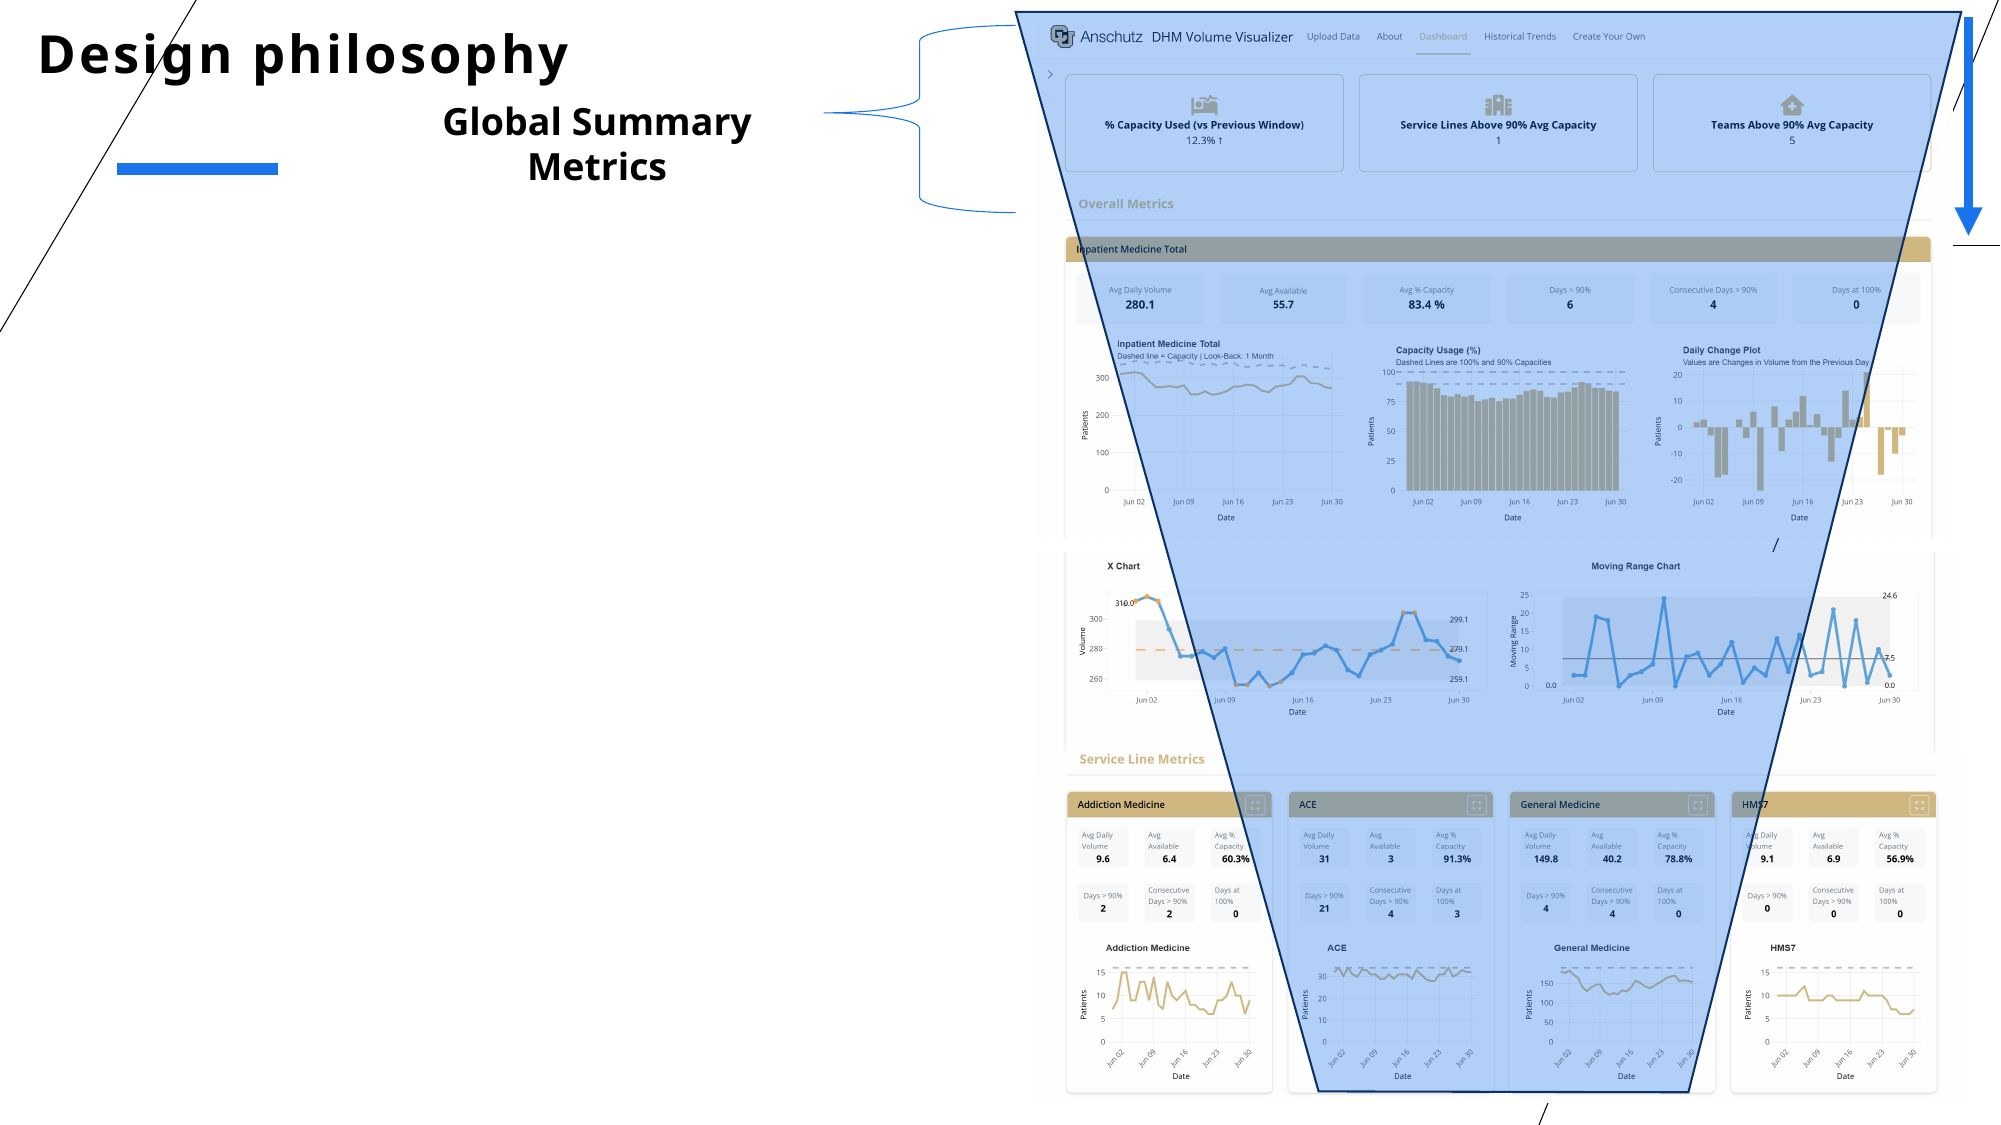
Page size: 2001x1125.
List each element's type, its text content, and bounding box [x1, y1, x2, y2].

picture [1034, 17, 1953, 539]
picture [1034, 552, 1962, 1103]
title Design philosophy [22, 12, 1034, 92]
text_box [823, 24, 1016, 214]
text_box Global Summary Metrics [370, 91, 824, 196]
text_box [1162, 539, 1830, 552]
text_box [1014, 10, 1963, 82]
